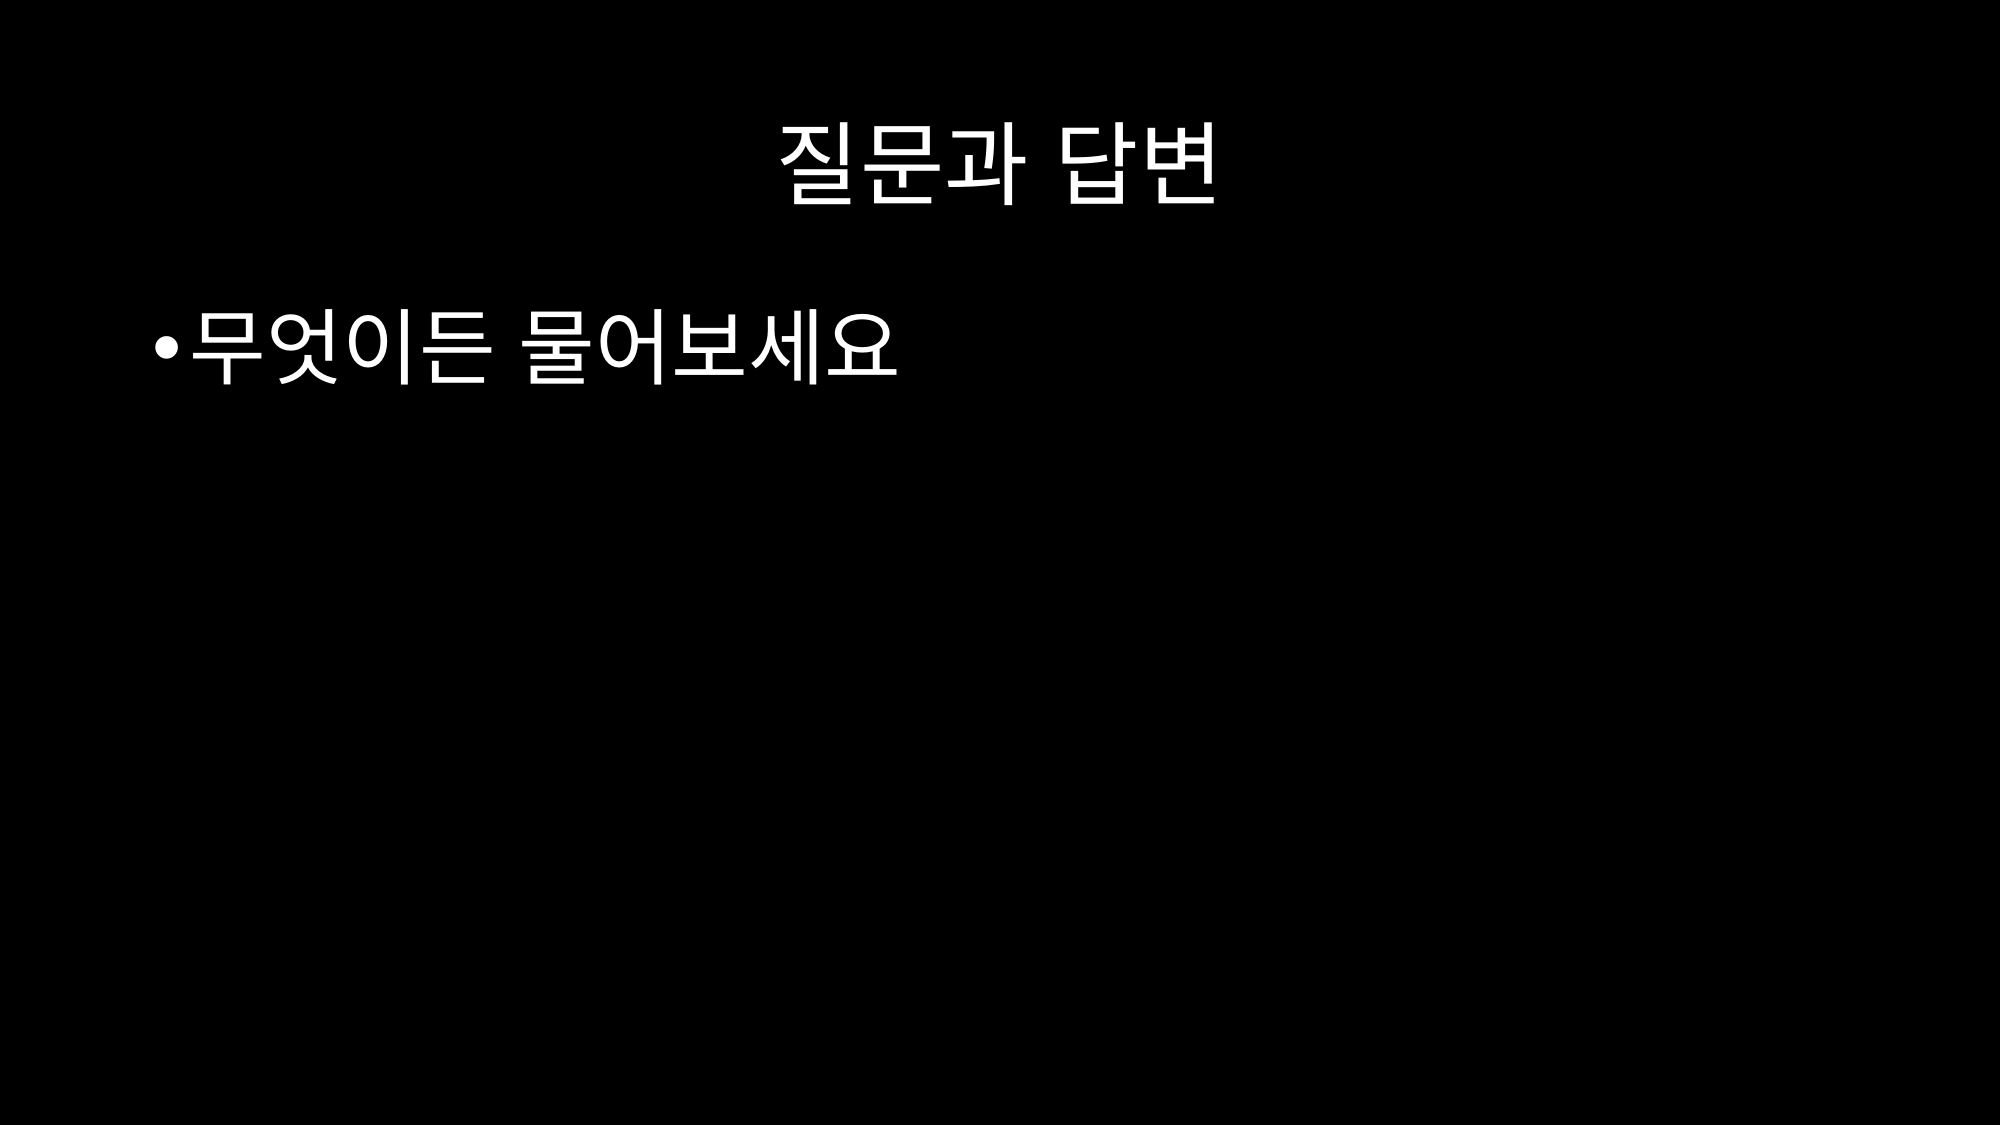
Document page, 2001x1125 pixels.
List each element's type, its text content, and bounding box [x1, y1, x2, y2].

list 무엇이든 물어보세요 [137, 299, 1863, 1014]
title 질문과 답변 [137, 59, 1863, 278]
